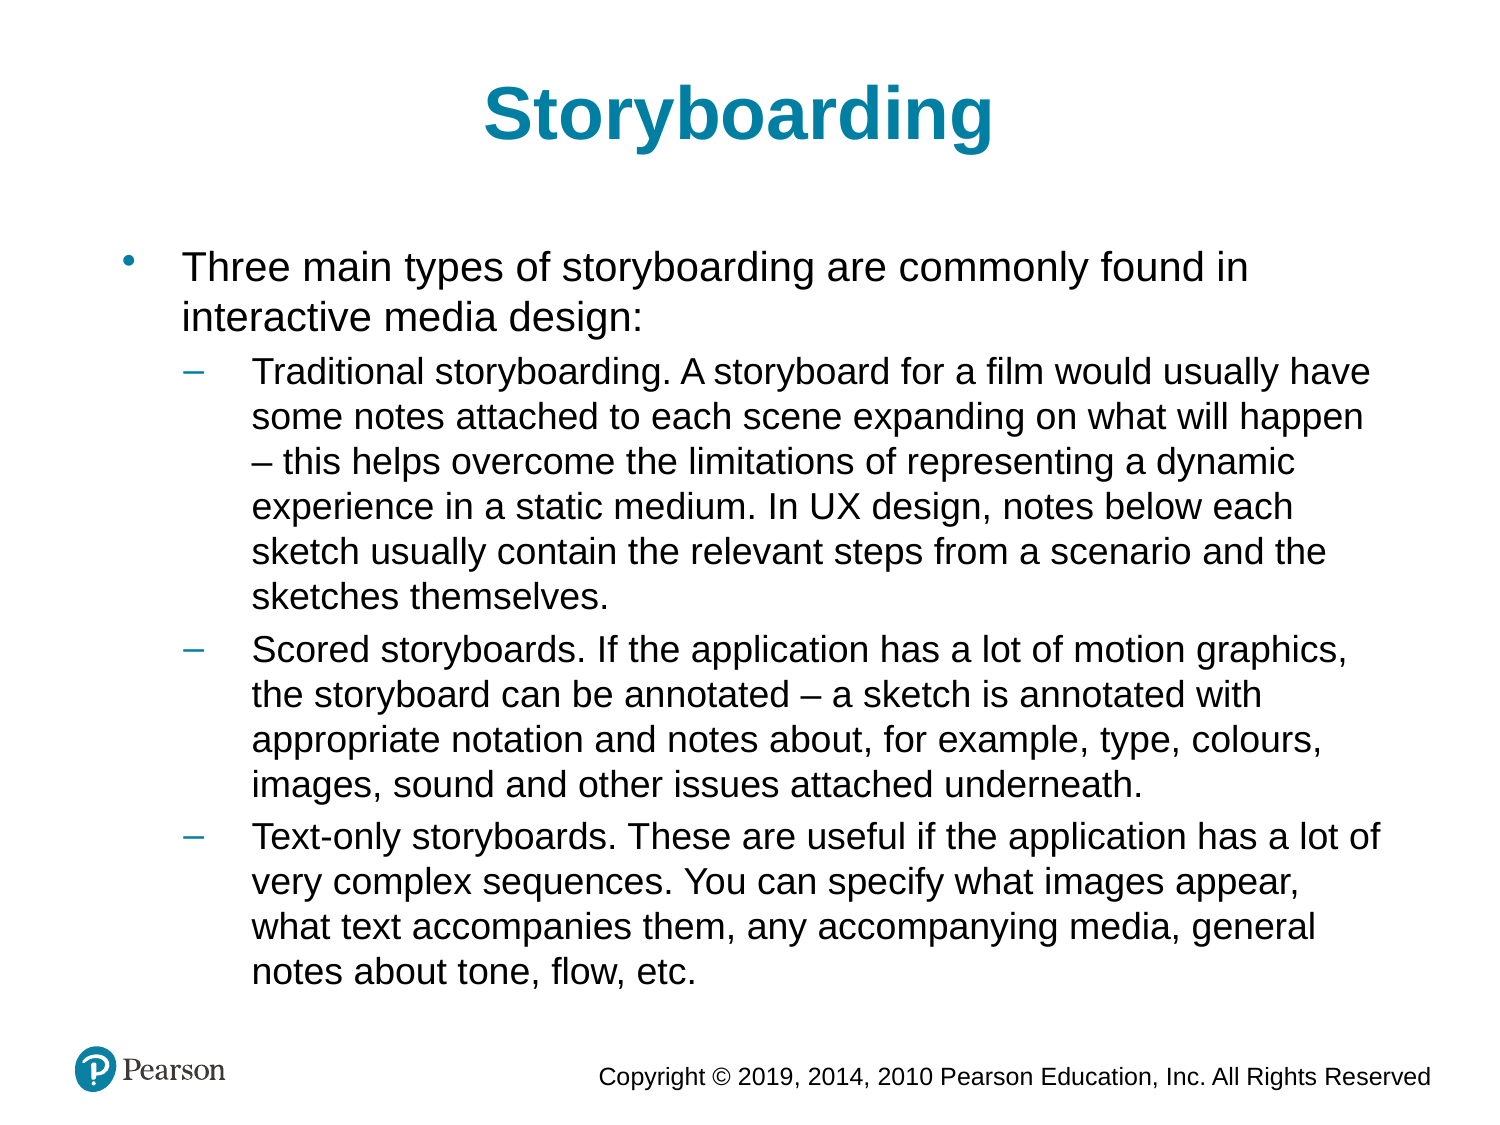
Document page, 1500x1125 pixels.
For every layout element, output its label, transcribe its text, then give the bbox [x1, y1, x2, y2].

title Storyboarding [103, 60, 1397, 158]
list Three main types of storyboarding are commonly found in interactive media design: Traditional storyboarding. A storyboard for a film would usually have some notes attached to each scene expanding on what will happen – this helps overcome the limitations of representing a dynamic experience in a static medium. In UX design, notes below each sketch usually contain the relevant steps from a scenario and the sketches themselves. Scored storyboards. If the application has a lot of motion graphics, the storyboard can be annotated – a sketch is annotated with appropriate notation and notes about, for example, type, colours, images, sound and other issues attached underneath. Text-only storyboards. These are useful if the application has a lot of very complex sequences. You can specify what images appear, what text accompanies them, any accompanying media, general notes about tone, flow, etc. [106, 232, 1401, 1011]
